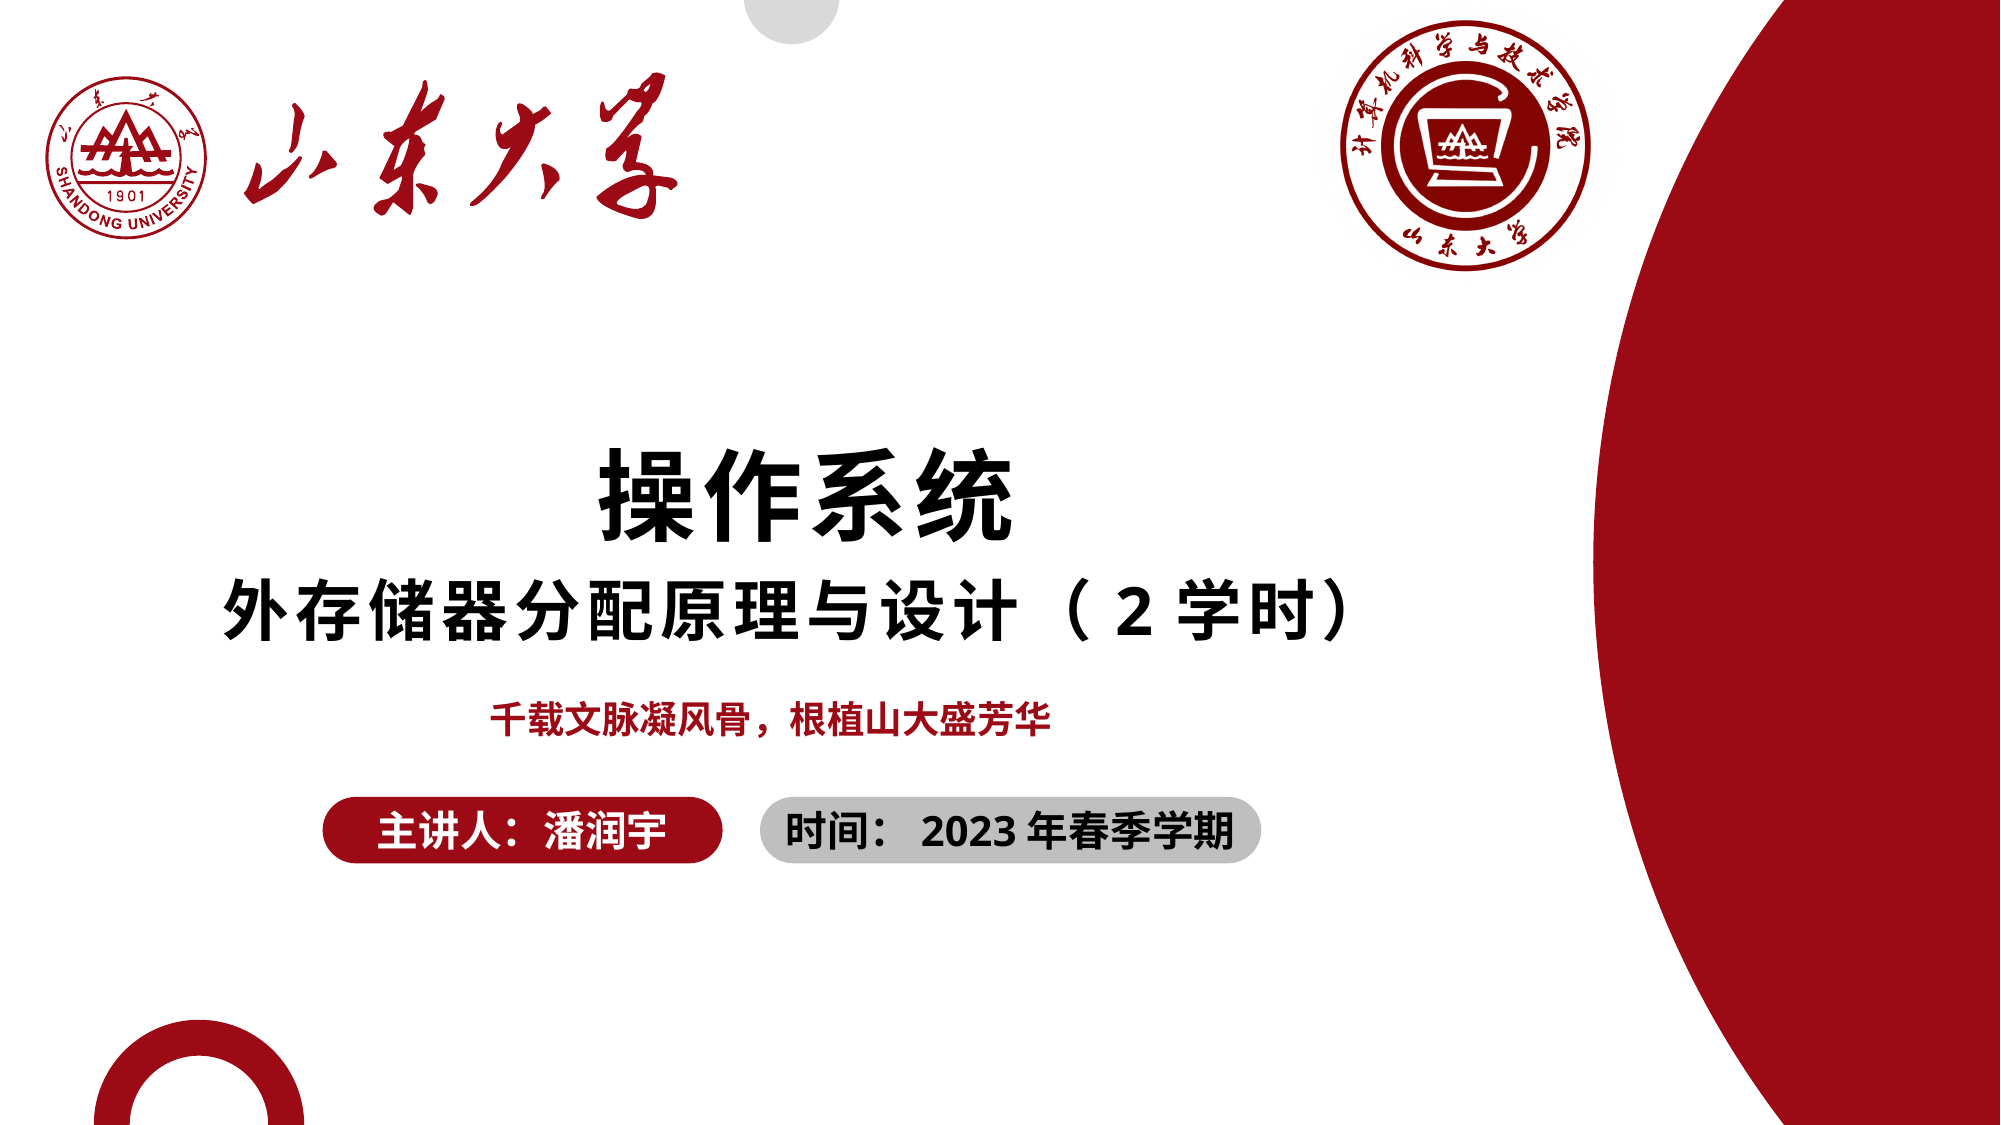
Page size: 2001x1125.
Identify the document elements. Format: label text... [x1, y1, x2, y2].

text_box 操作系统 外存储器分配原理与设计（2学时） [87, 401, 1524, 657]
picture [1309, 0, 1625, 287]
text_box 千载文脉凝风骨，根植山大盛芳华 [224, 688, 1319, 749]
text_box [45, 70, 685, 240]
text_box [1592, 0, 2000, 1125]
text_box 时间：2023年春季学期 [759, 795, 1263, 865]
text_box [92, 1018, 306, 1125]
text_box [742, 0, 841, 46]
text_box 主讲人：潘润宇 [321, 795, 724, 865]
